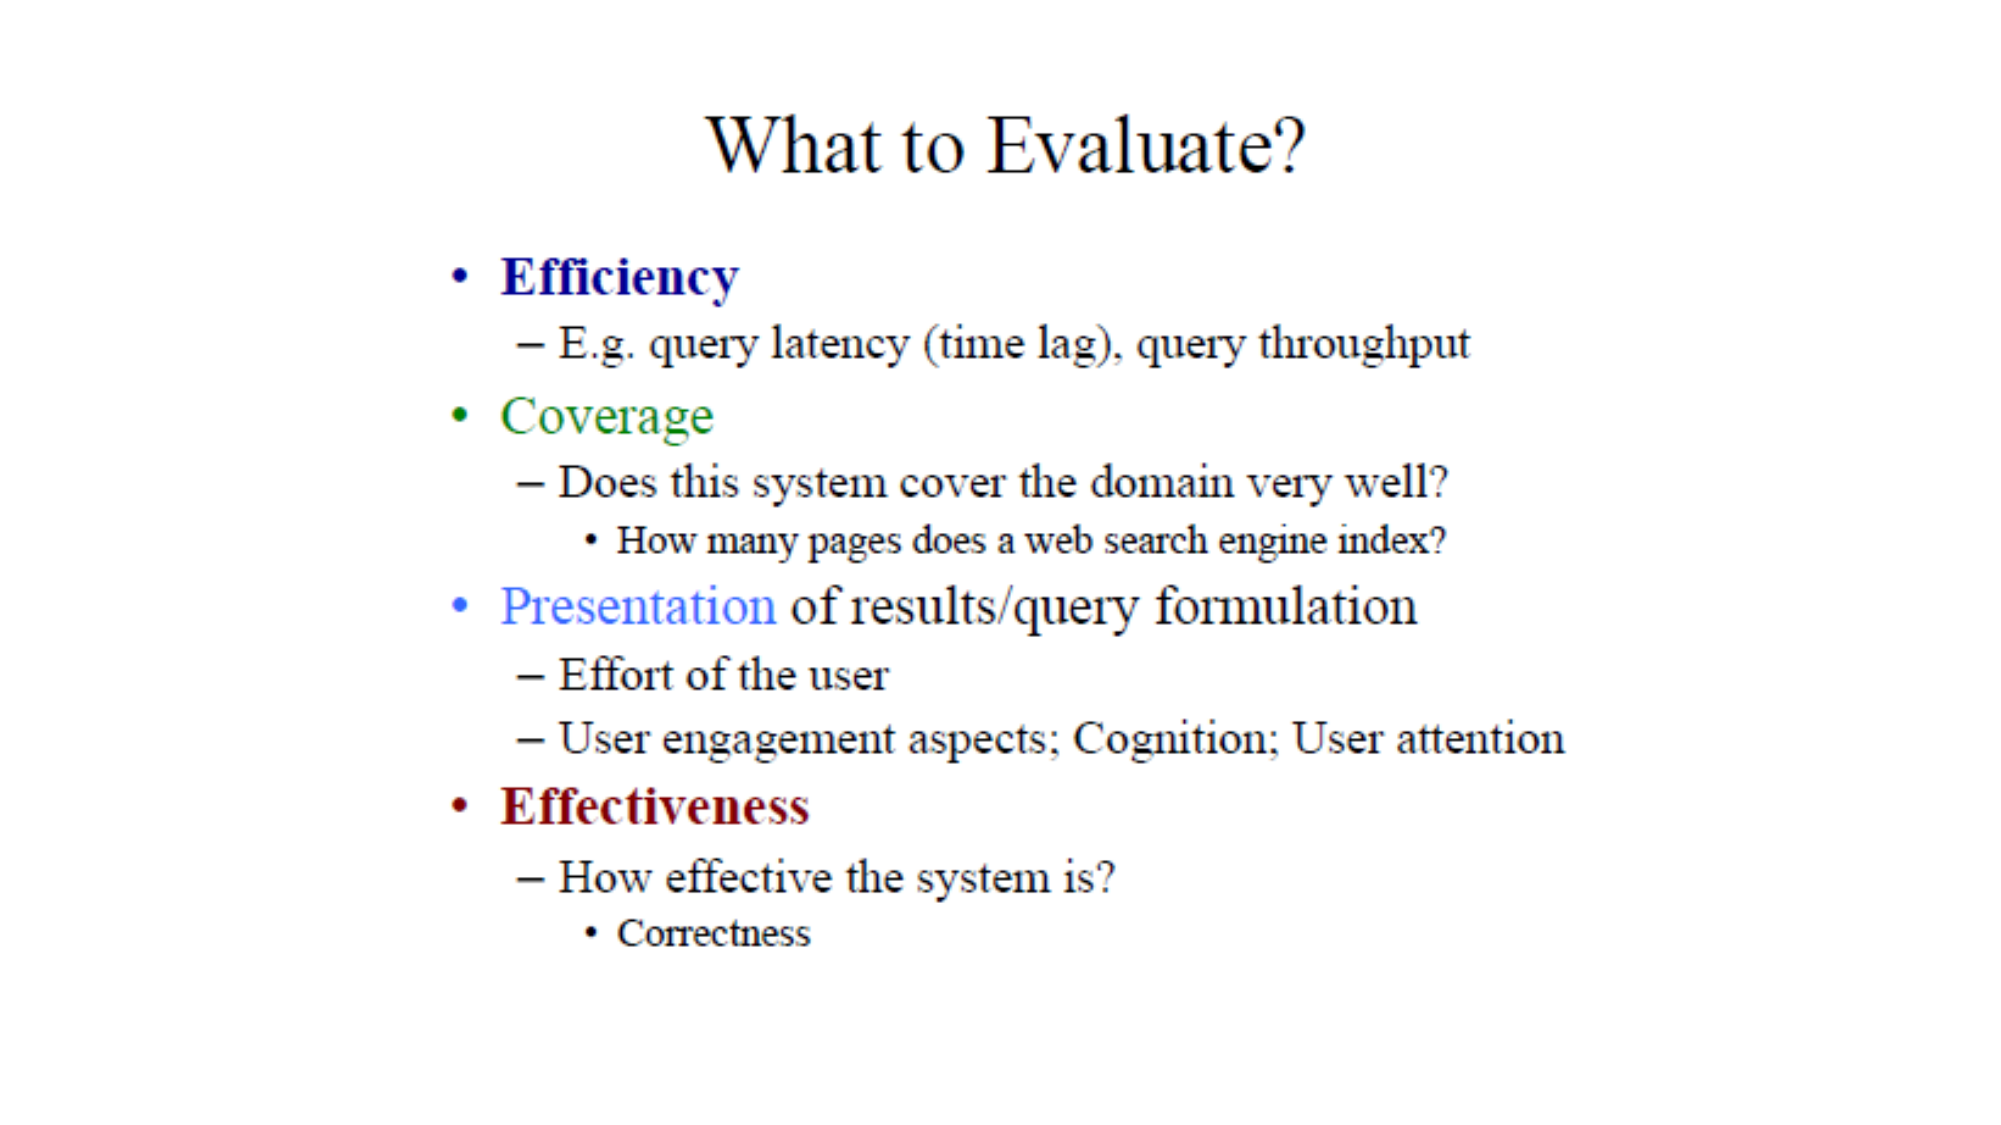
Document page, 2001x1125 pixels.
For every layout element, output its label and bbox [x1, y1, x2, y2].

picture [369, 104, 1631, 1020]
